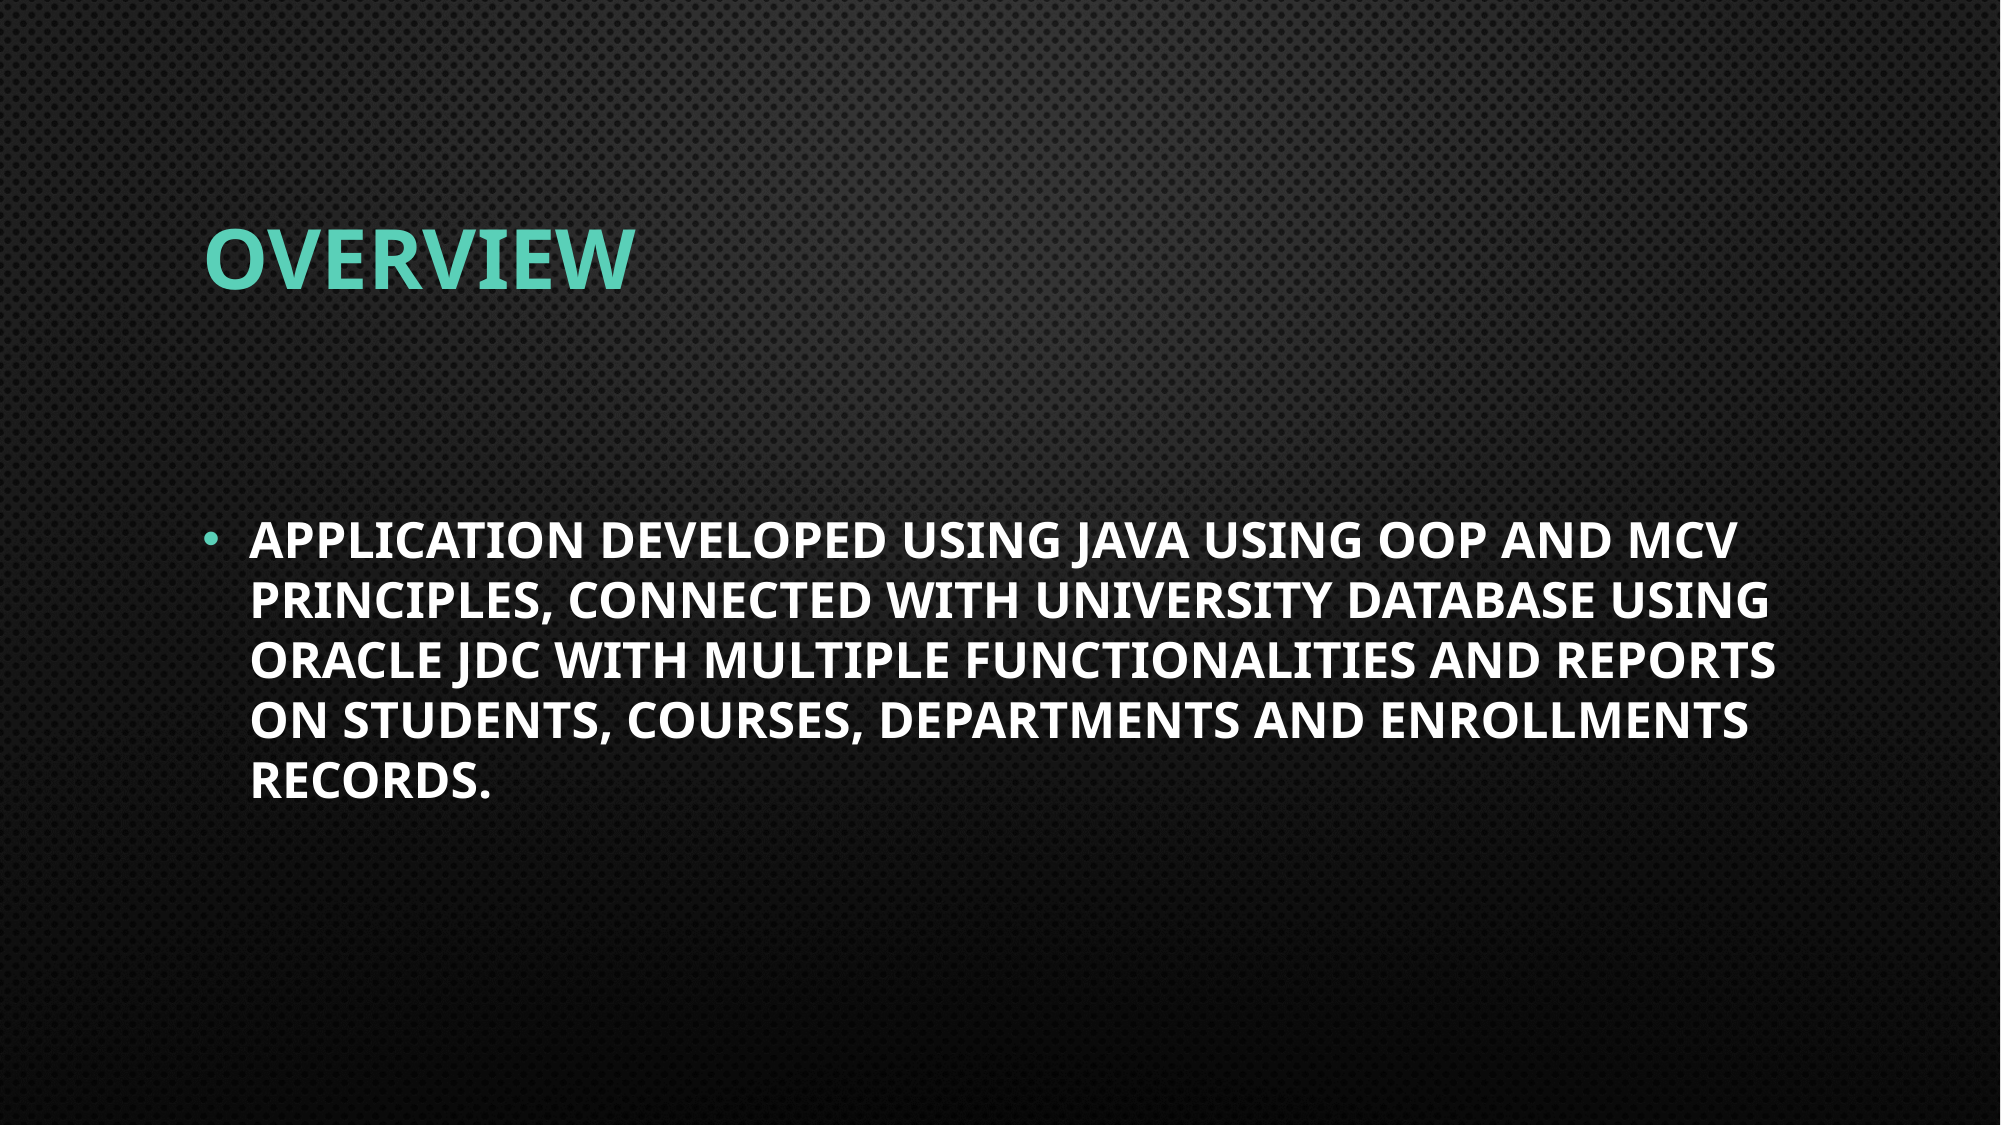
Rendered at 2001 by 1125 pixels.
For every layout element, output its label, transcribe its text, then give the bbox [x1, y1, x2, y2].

title Overview [187, 99, 1813, 366]
list Application Developed using Java using OOP and MCV principles, Connected with University database using Oracle JDC with multiple functionalities and reports on Students, courses, departments and enrollments records. [187, 366, 1813, 950]
